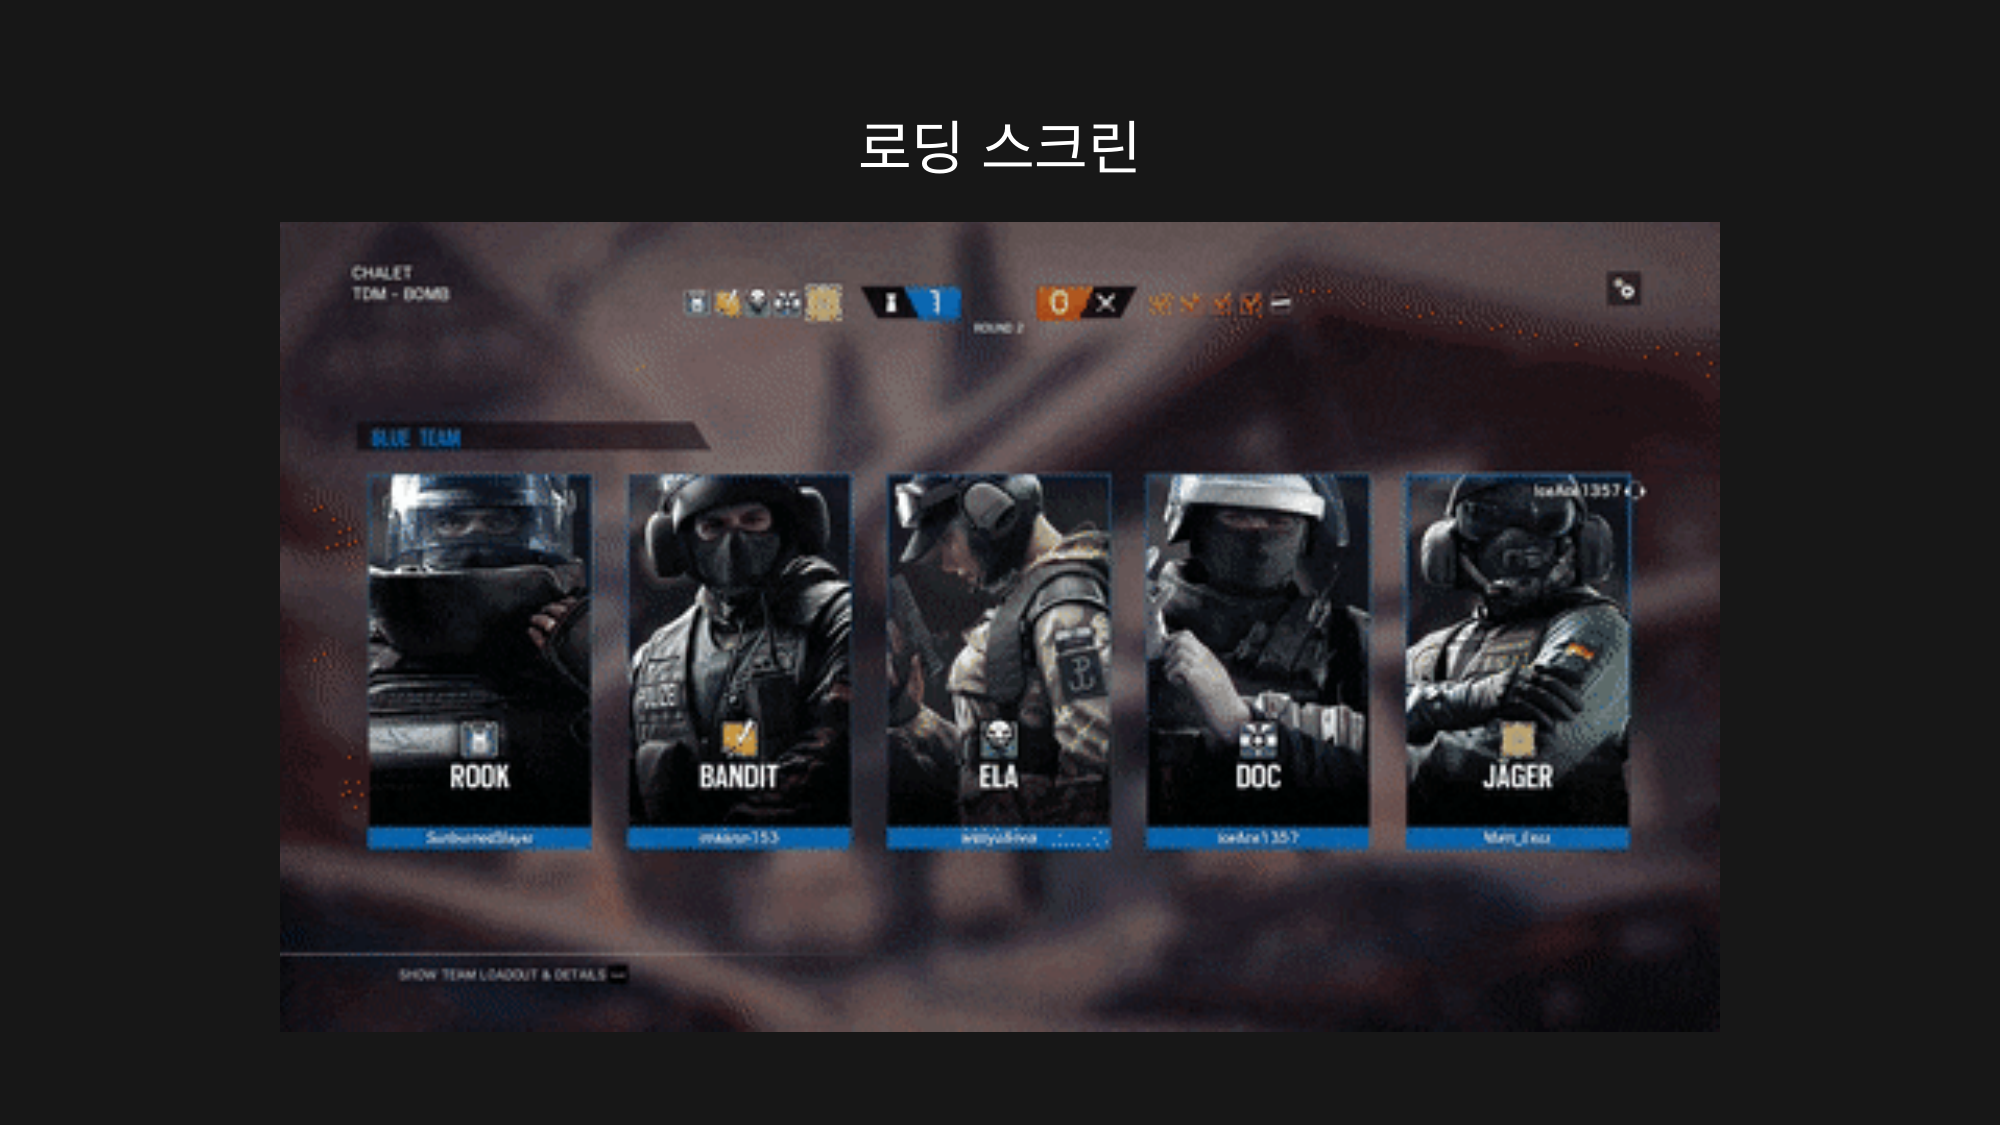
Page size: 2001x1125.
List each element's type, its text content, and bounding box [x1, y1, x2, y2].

text_box 로딩 스크린 [249, 111, 1750, 190]
picture [280, 222, 1720, 1033]
